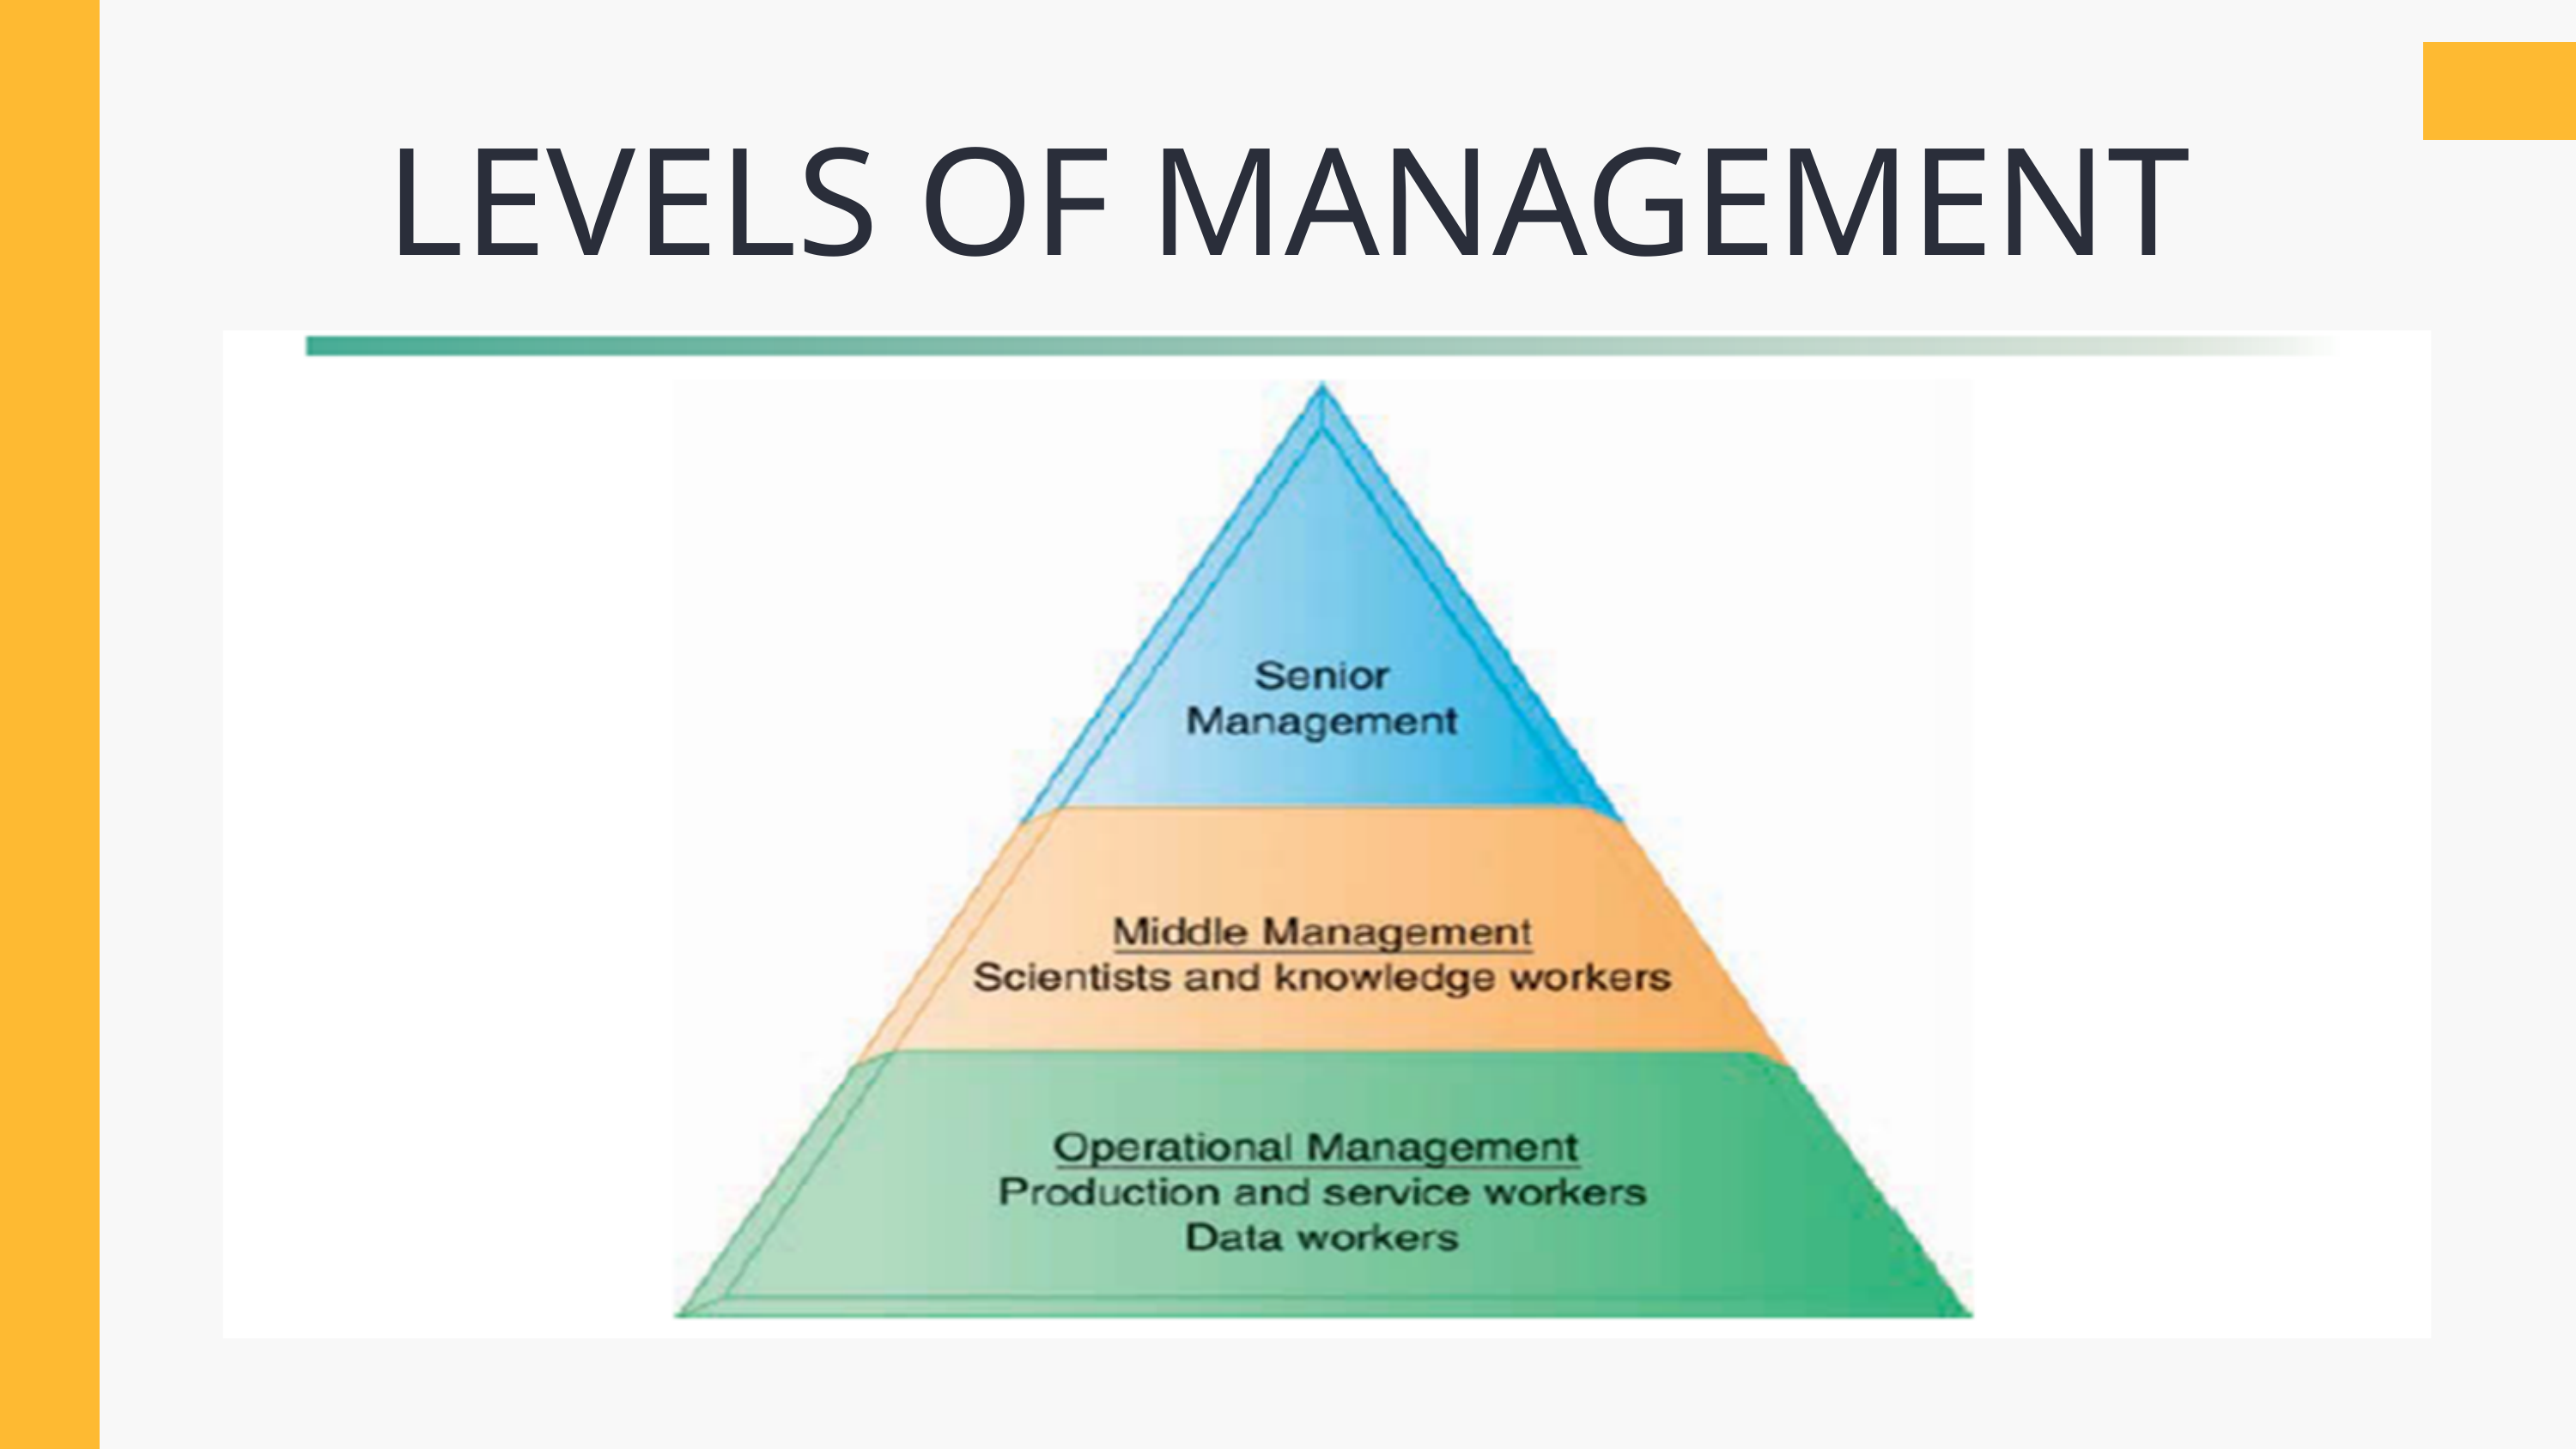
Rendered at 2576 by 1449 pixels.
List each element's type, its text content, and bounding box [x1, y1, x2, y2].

text_box LEVELS OF MANAGEMENT [172, 140, 2404, 286]
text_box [0, 0, 100, 1449]
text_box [2422, 41, 2576, 141]
text_box [222, 330, 2432, 1338]
